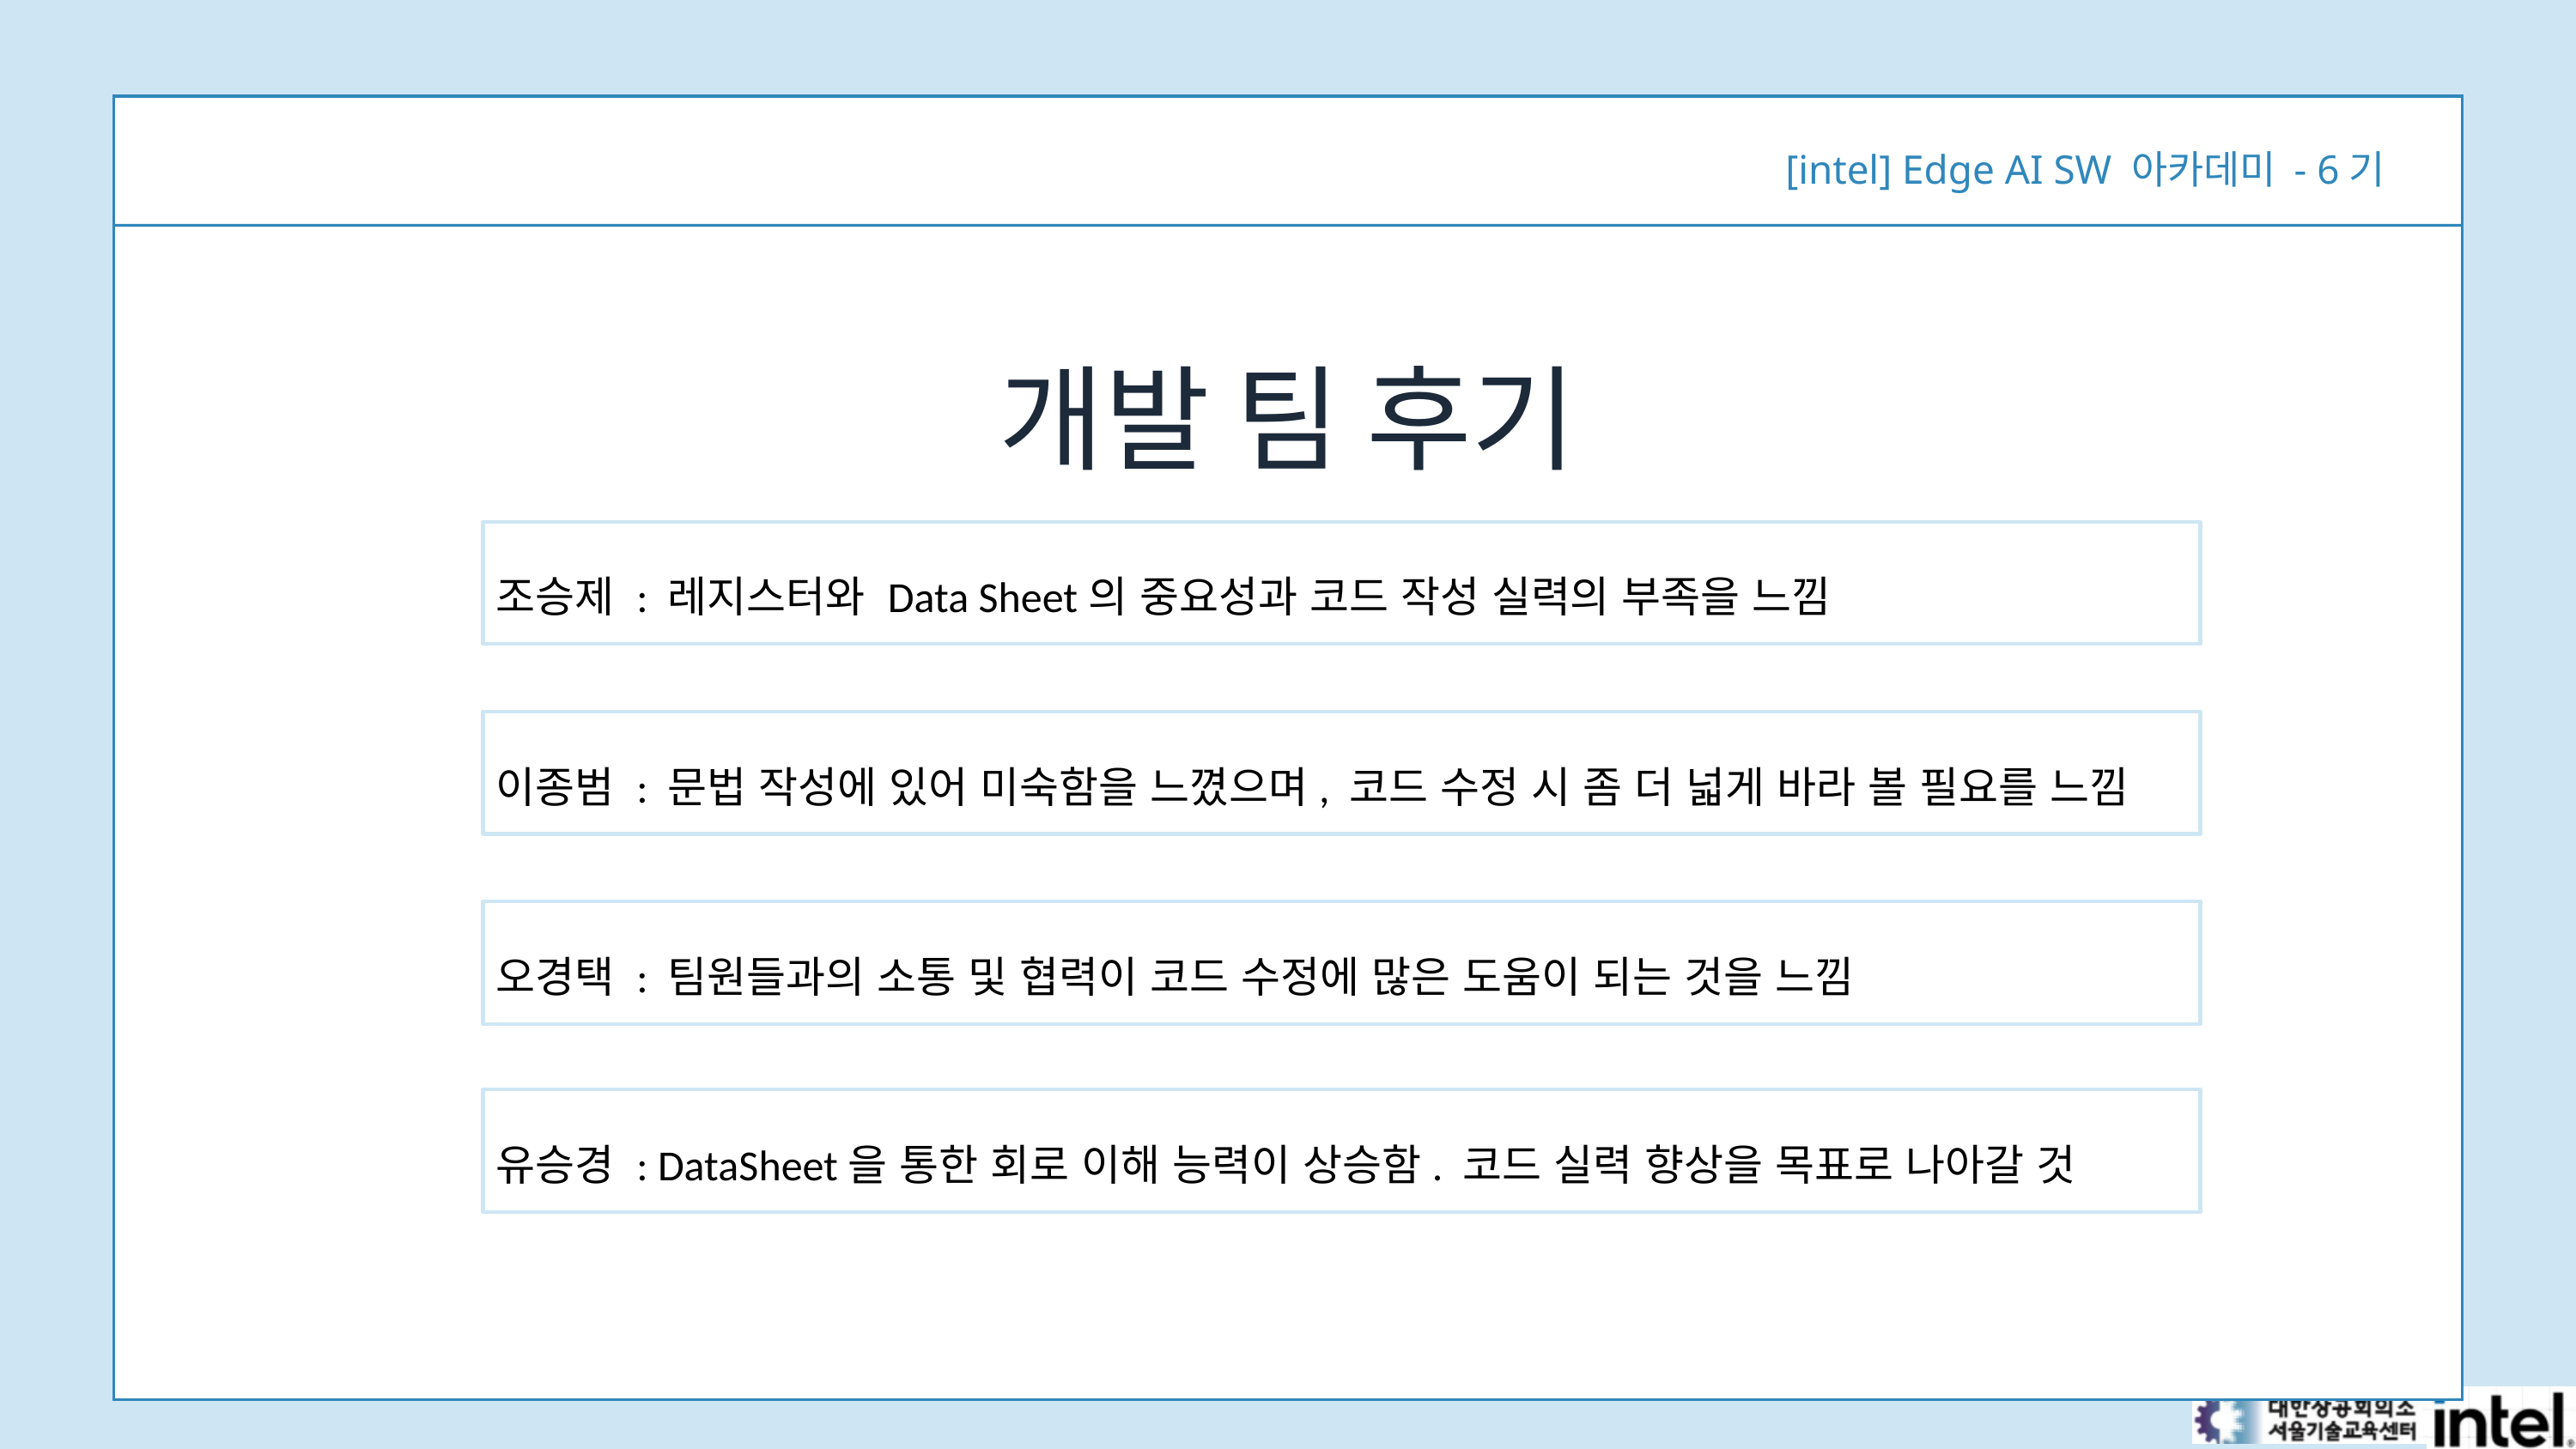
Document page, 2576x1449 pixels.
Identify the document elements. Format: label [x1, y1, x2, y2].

picture [2192, 1386, 2576, 1449]
text_box [113, 69, 2463, 1401]
